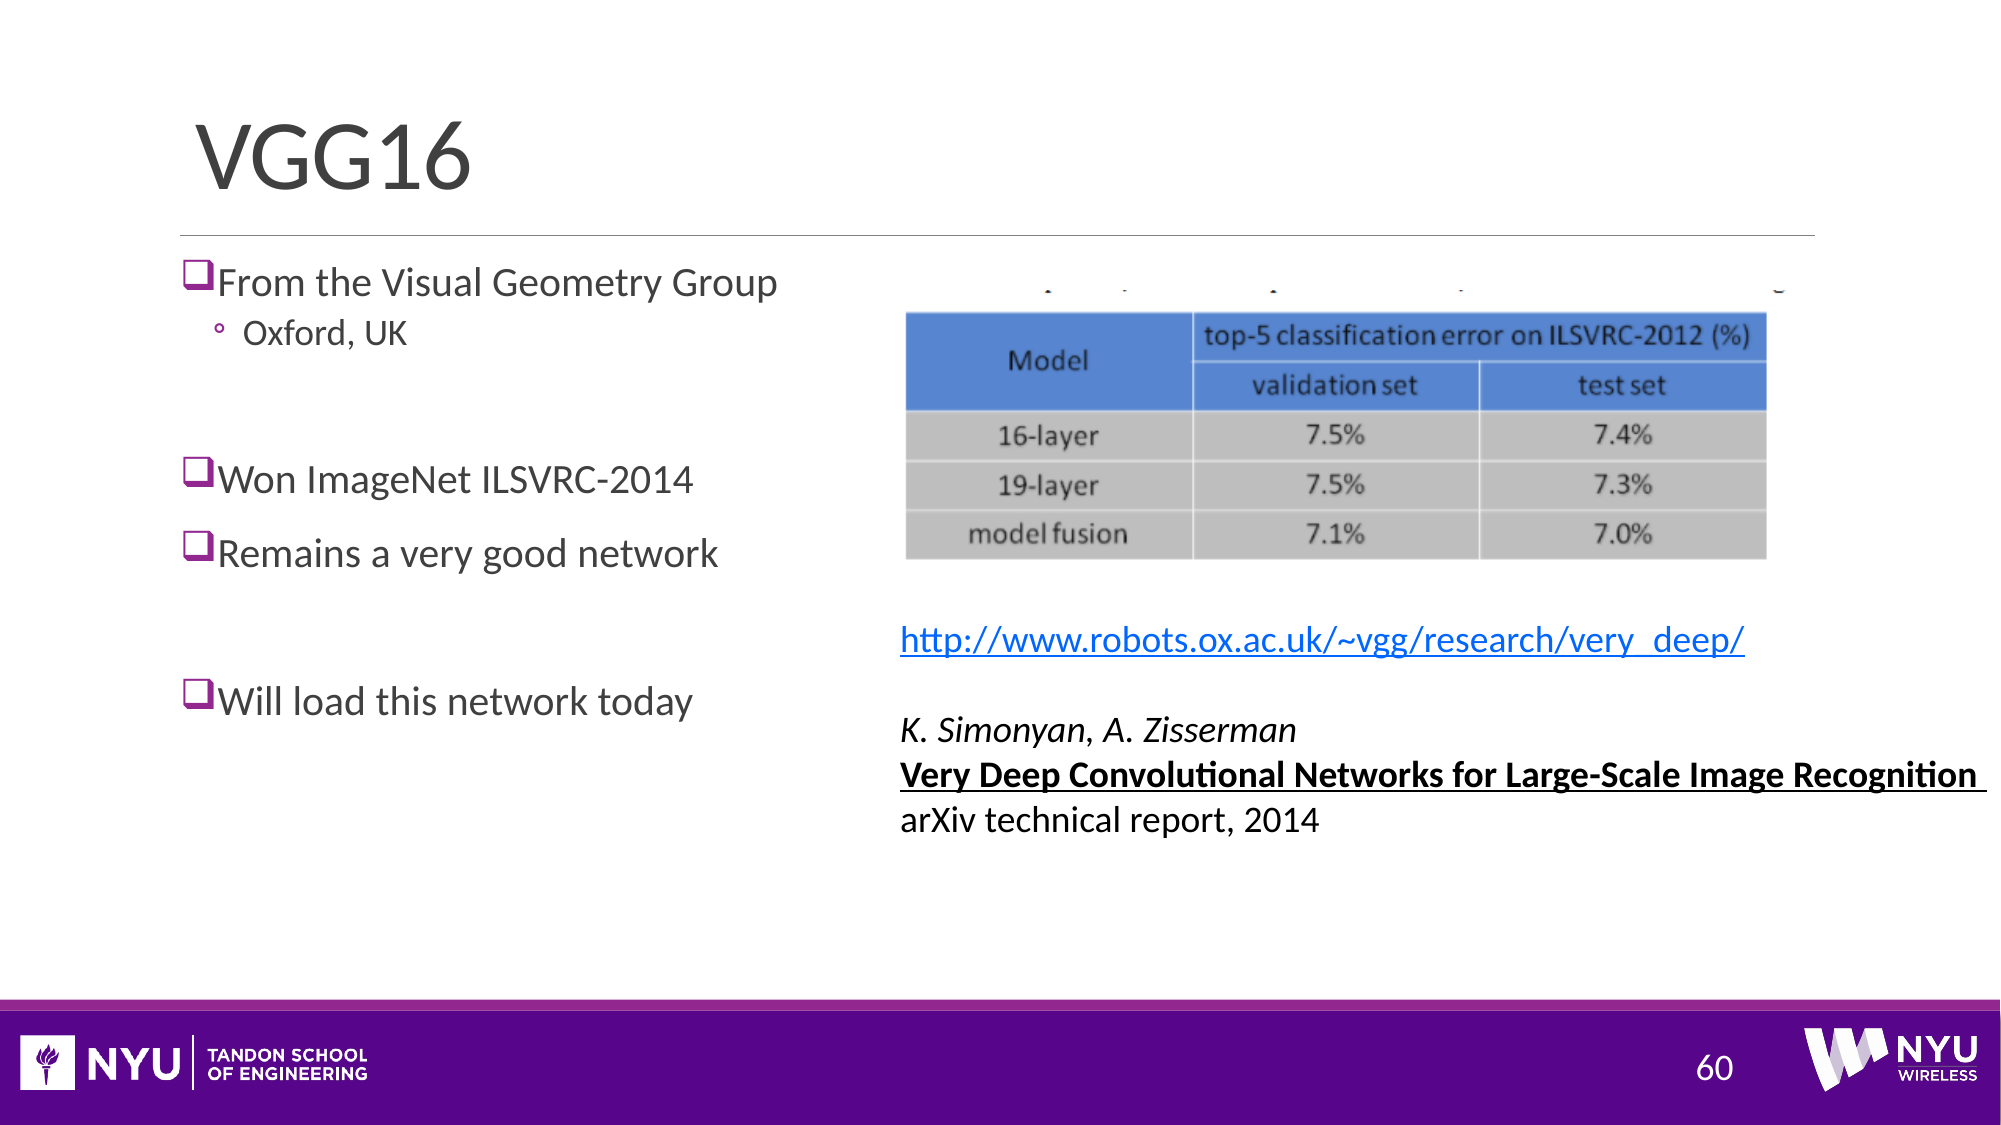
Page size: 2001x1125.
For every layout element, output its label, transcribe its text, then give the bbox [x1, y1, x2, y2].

list From the Visual Geometry Group Oxford, UK Won ImageNet ILSVRC-2014 Remains a very good network Will load this network today [180, 252, 1830, 963]
picture [900, 290, 1806, 589]
title VGG16 [180, 47, 1830, 218]
text_box http://www.robots.ox.ac.uk/~vgg/research/very_deep/ K. Simonyan, A. Zisserman Very Deep Convolutional Networks for Large-Scale Image Recognition arXiv technical report, 2014 [885, 607, 2000, 893]
slide_number 60 [1533, 1035, 1749, 1096]
